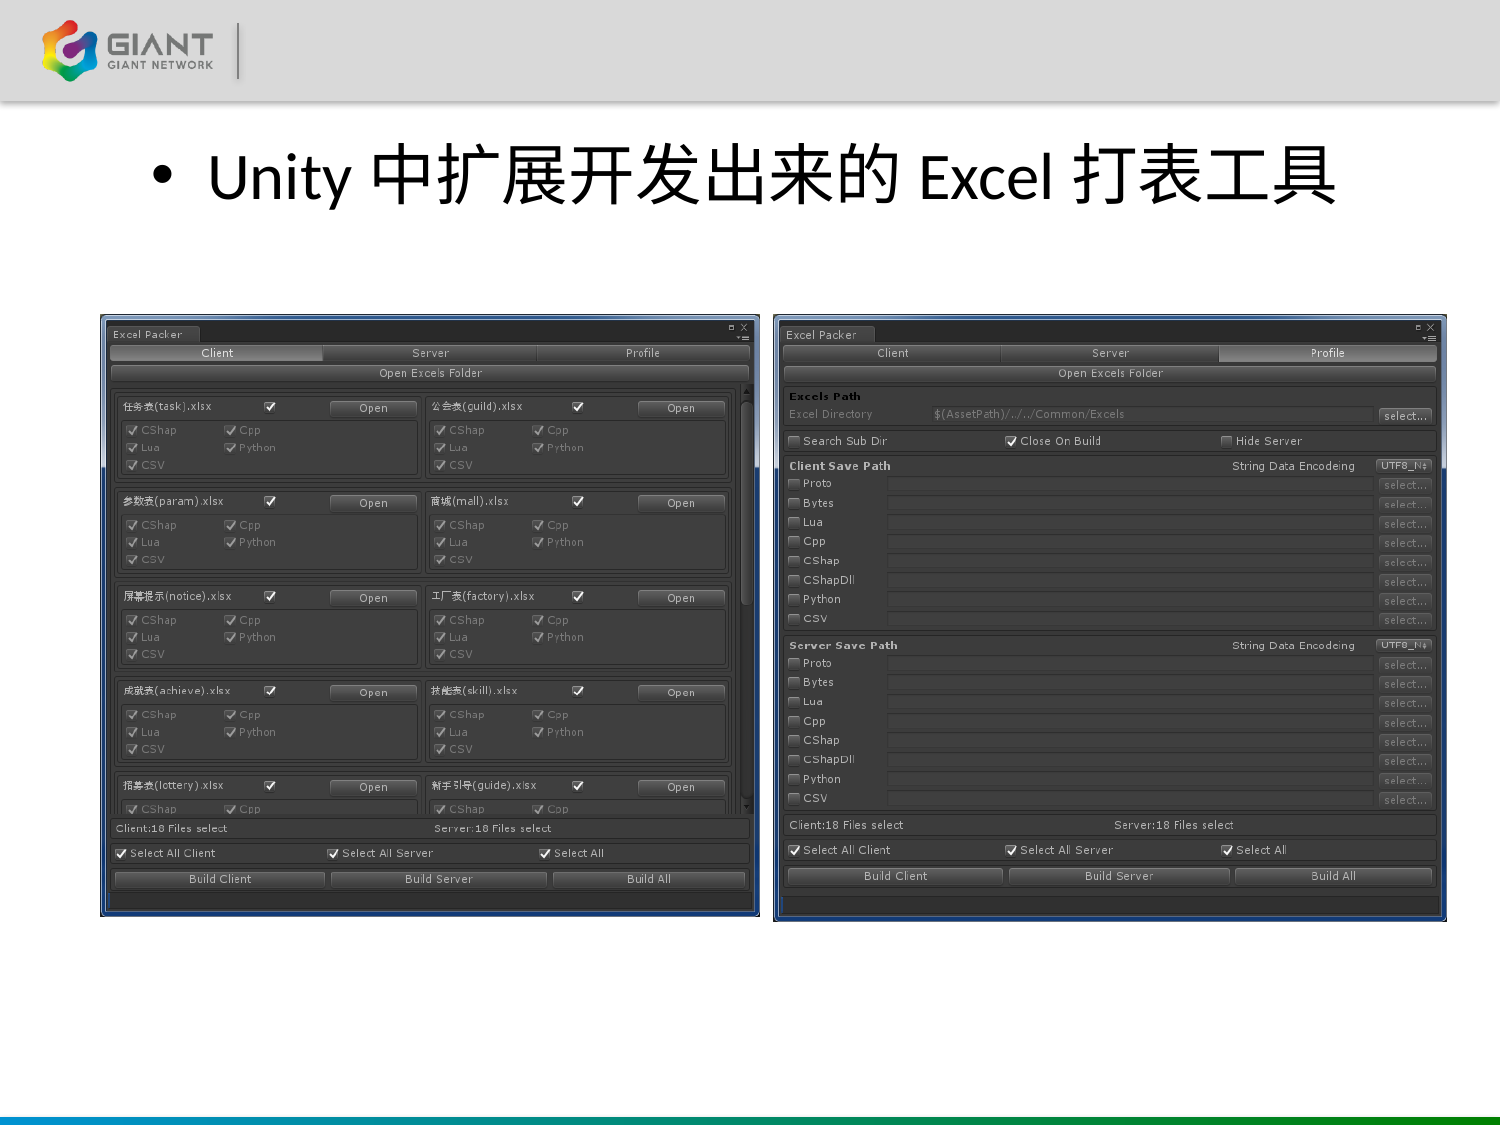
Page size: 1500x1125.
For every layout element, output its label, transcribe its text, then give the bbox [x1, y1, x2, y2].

picture [100, 314, 760, 918]
picture [773, 314, 1448, 922]
picture [32, 9, 223, 92]
list Unity中扩展开发出来的Excel打表工具 [135, 125, 1486, 247]
